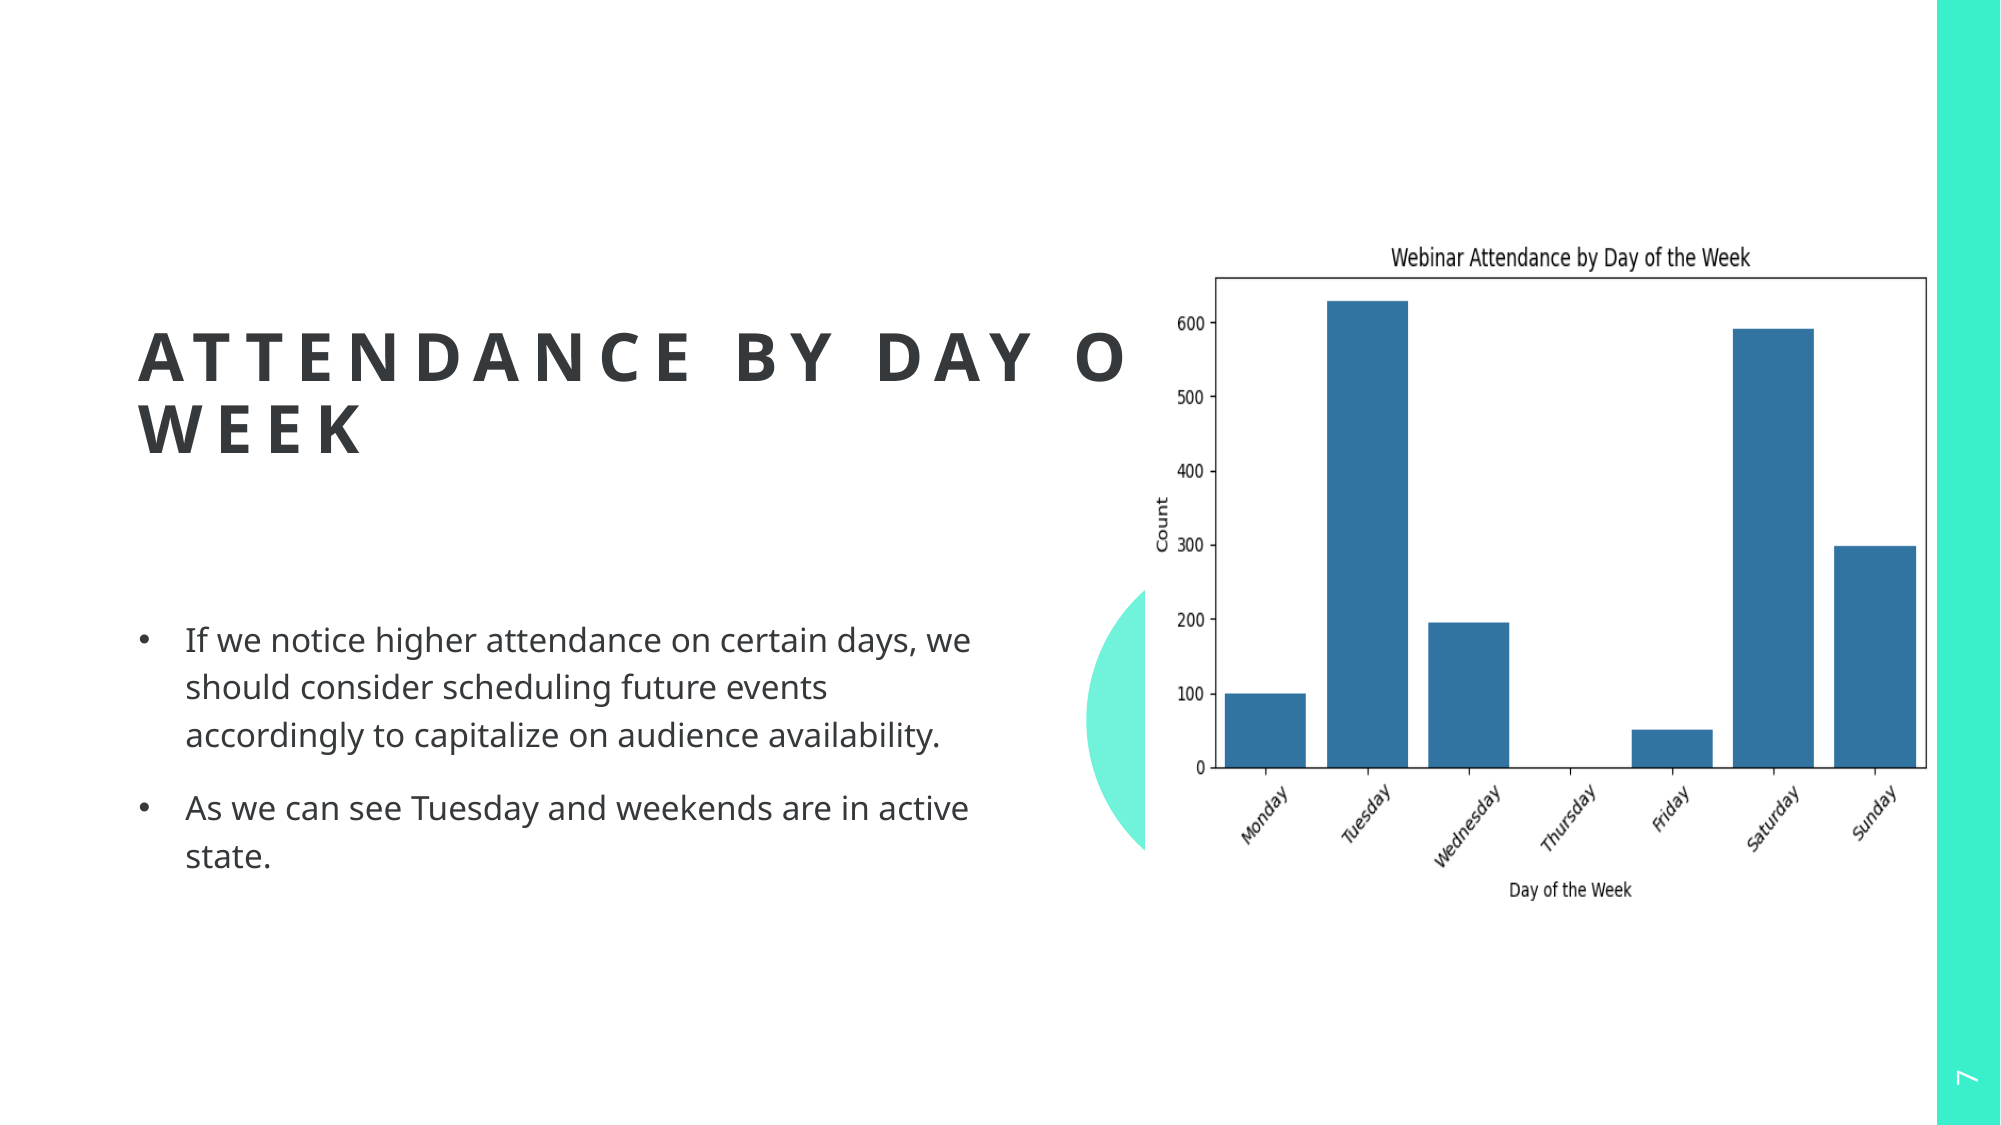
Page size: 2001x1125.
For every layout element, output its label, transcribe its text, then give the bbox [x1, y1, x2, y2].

list If we notice higher attendance on certain days, we should consider scheduling future events accordingly to capitalize on audience availability. As we can see Tuesday and weekends are in active state. [138, 438, 1000, 876]
title Attendance by day of week [139, 181, 1261, 468]
text_box Click to edit Master text styles [1086, 589, 1145, 851]
picture [1145, 230, 1937, 915]
slide_number 7 [1937, 1032, 2000, 1125]
